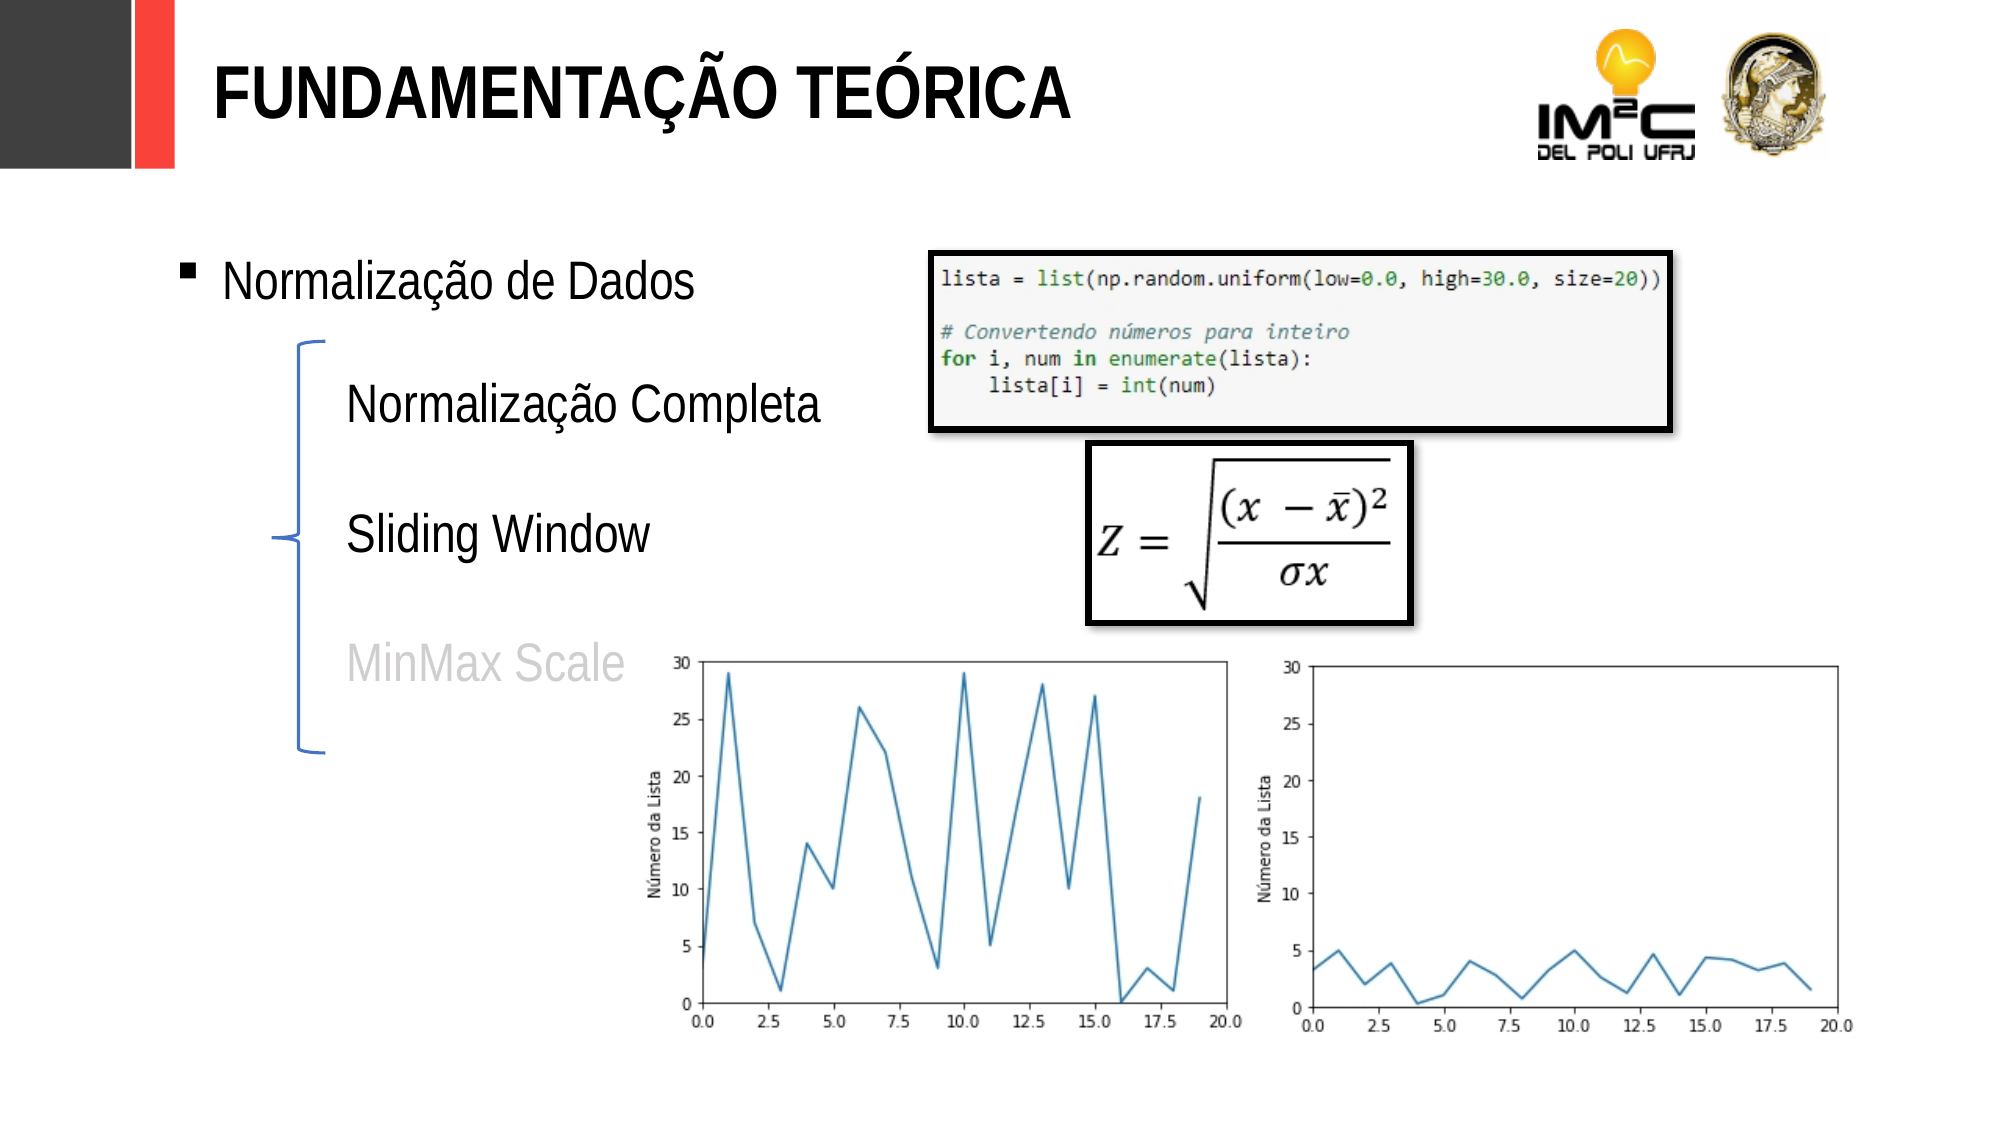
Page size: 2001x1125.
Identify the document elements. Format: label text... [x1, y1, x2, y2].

picture [640, 652, 1861, 1045]
text_box FUNDAMENTAÇÃO TEÓRICA [198, 35, 1089, 141]
text_box [134, 0, 176, 170]
text_box Normalização Completa Sliding Window MinMax Scale [0, 360, 849, 811]
text_box [271, 339, 326, 755]
text_box [0, 0, 132, 170]
picture [934, 256, 1667, 427]
text_box Normalização de Dados [160, 238, 784, 360]
picture [1720, 31, 1829, 160]
picture [1091, 446, 1408, 620]
picture [1538, 29, 1695, 160]
